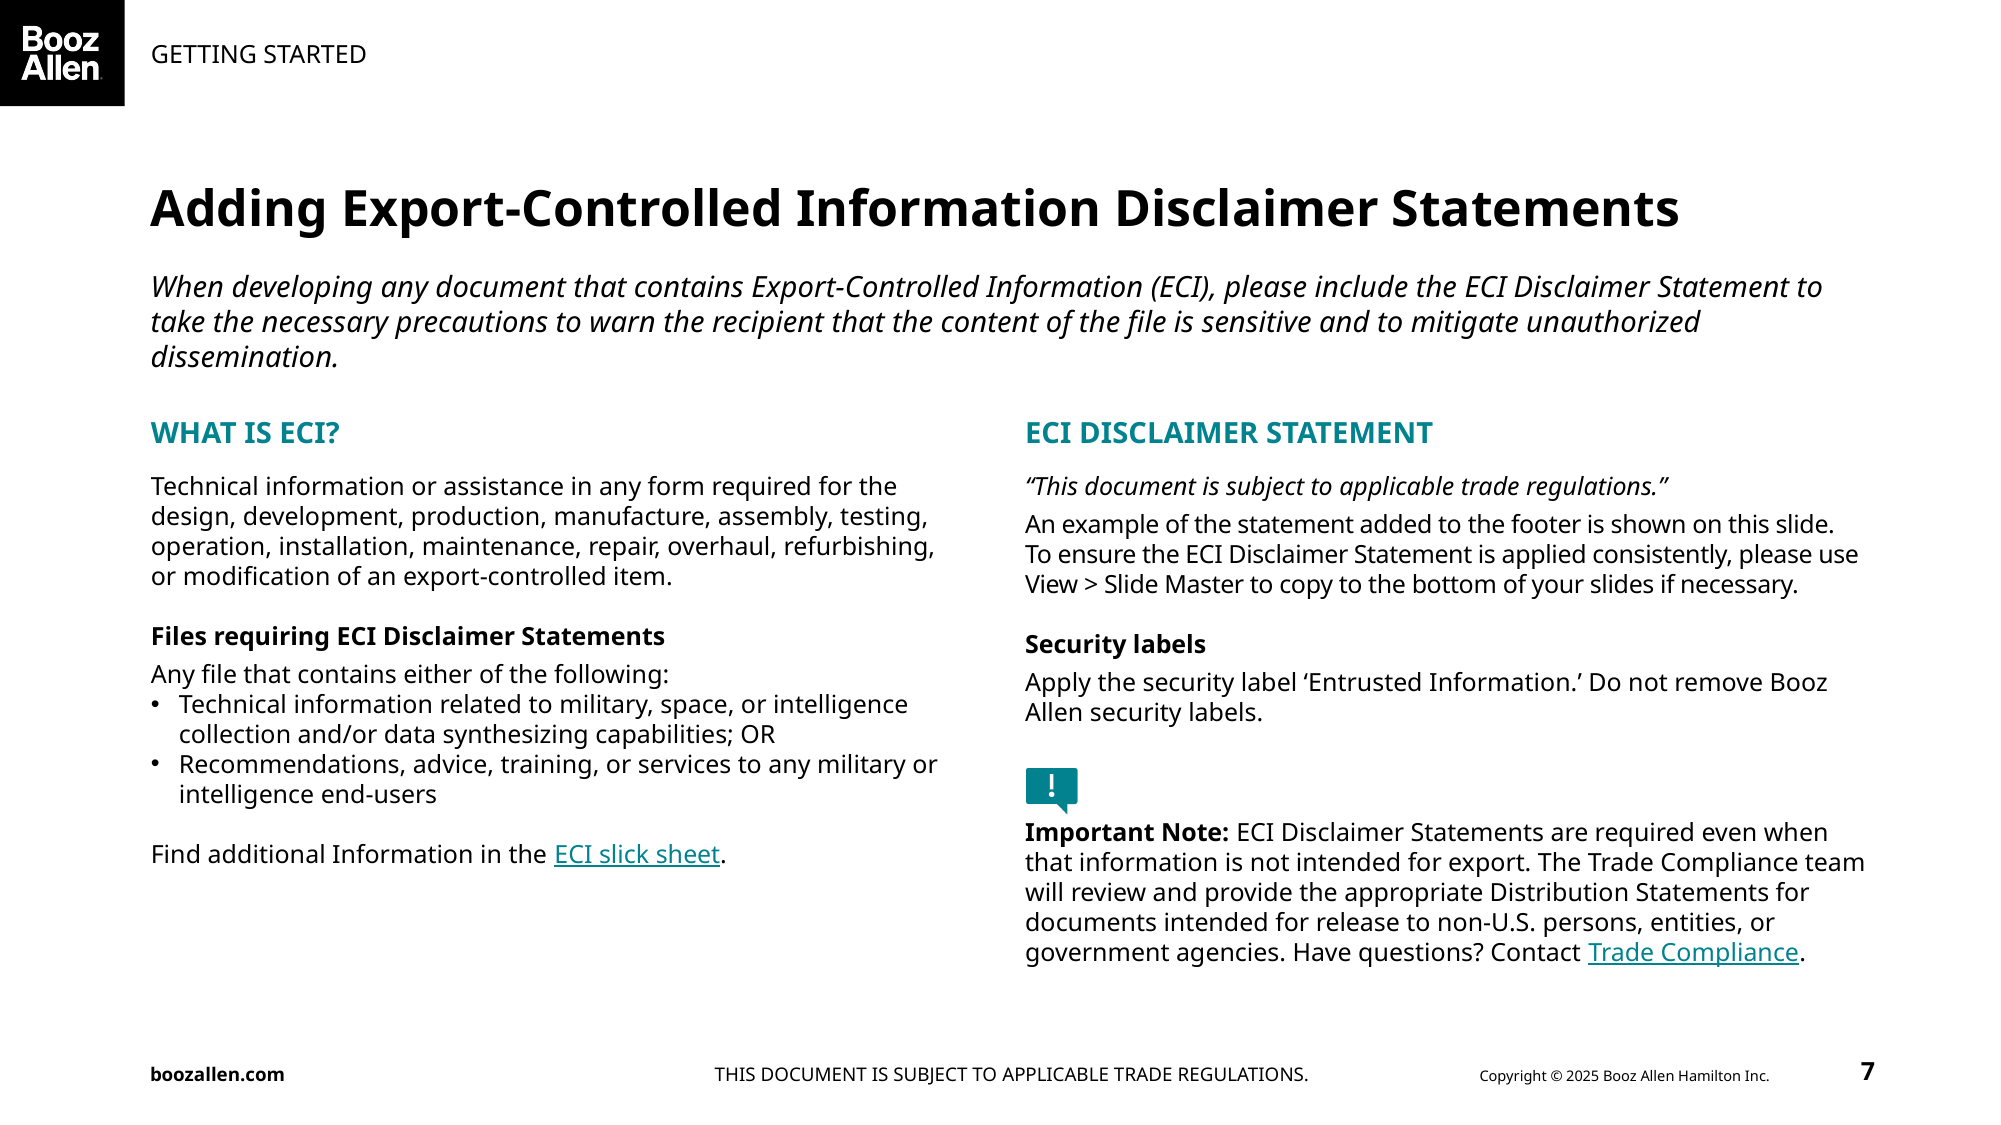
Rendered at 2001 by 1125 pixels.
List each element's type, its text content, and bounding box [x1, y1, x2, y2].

list GETTING STARTED [150, 0, 1001, 107]
picture [18, 23, 107, 83]
text_box THIS DOCUMENT IS SUBJECT TO APPLICABLE TRADE REGULATIONS. [674, 1062, 1354, 1086]
picture [1015, 754, 1088, 828]
list What is ECI? Technical information or assistance in any form required for the design, development, production, manufacture, assembly, testing, operation, installation, maintenance, repair, overhaul, refurbishing, or modification of an export-controlled item. Files requiring ECI Disclaimer Statements Any file that contains either of the following: Technical information related to military, space, or intelligence collection and/or data synthesizing capabilities; OR Recommendations, advice, training, or services to any military or intelligence end-users Find additional Information in the ECI slick sheet. [150, 407, 958, 1001]
list ECI Disclaimer Statement “This document is subject to applicable trade regulations.” An example of the statement added to the footer is shown on this slide. To ensure the ECI Disclaimer Statement is applied consistently, please use View > Slide Master to copy to the bottom of your slides if necessary. Security labels Apply the security label ‘Entrusted Information.’ Do not remove Booz Allen security labels. Important Note: ECI Disclaimer Statements are required even when that information is not intended for export. The Trade Compliance team will review and provide the appropriate Distribution Statements for documents intended for release to non-U.S. persons, entities, or government agencies. Have questions? Contact Trade Compliance. [1025, 407, 1875, 1028]
title Adding Export-Controlled Information Disclaimer Statements [150, 109, 1875, 245]
text_box When developing any document that contains Export-Controlled Information (ECI), please include the ECI Disclaimer Statement to take the necessary precautions to warn the recipient that the content of the file is sensitive and to mitigate unauthorized dissemination. [150, 268, 1875, 374]
